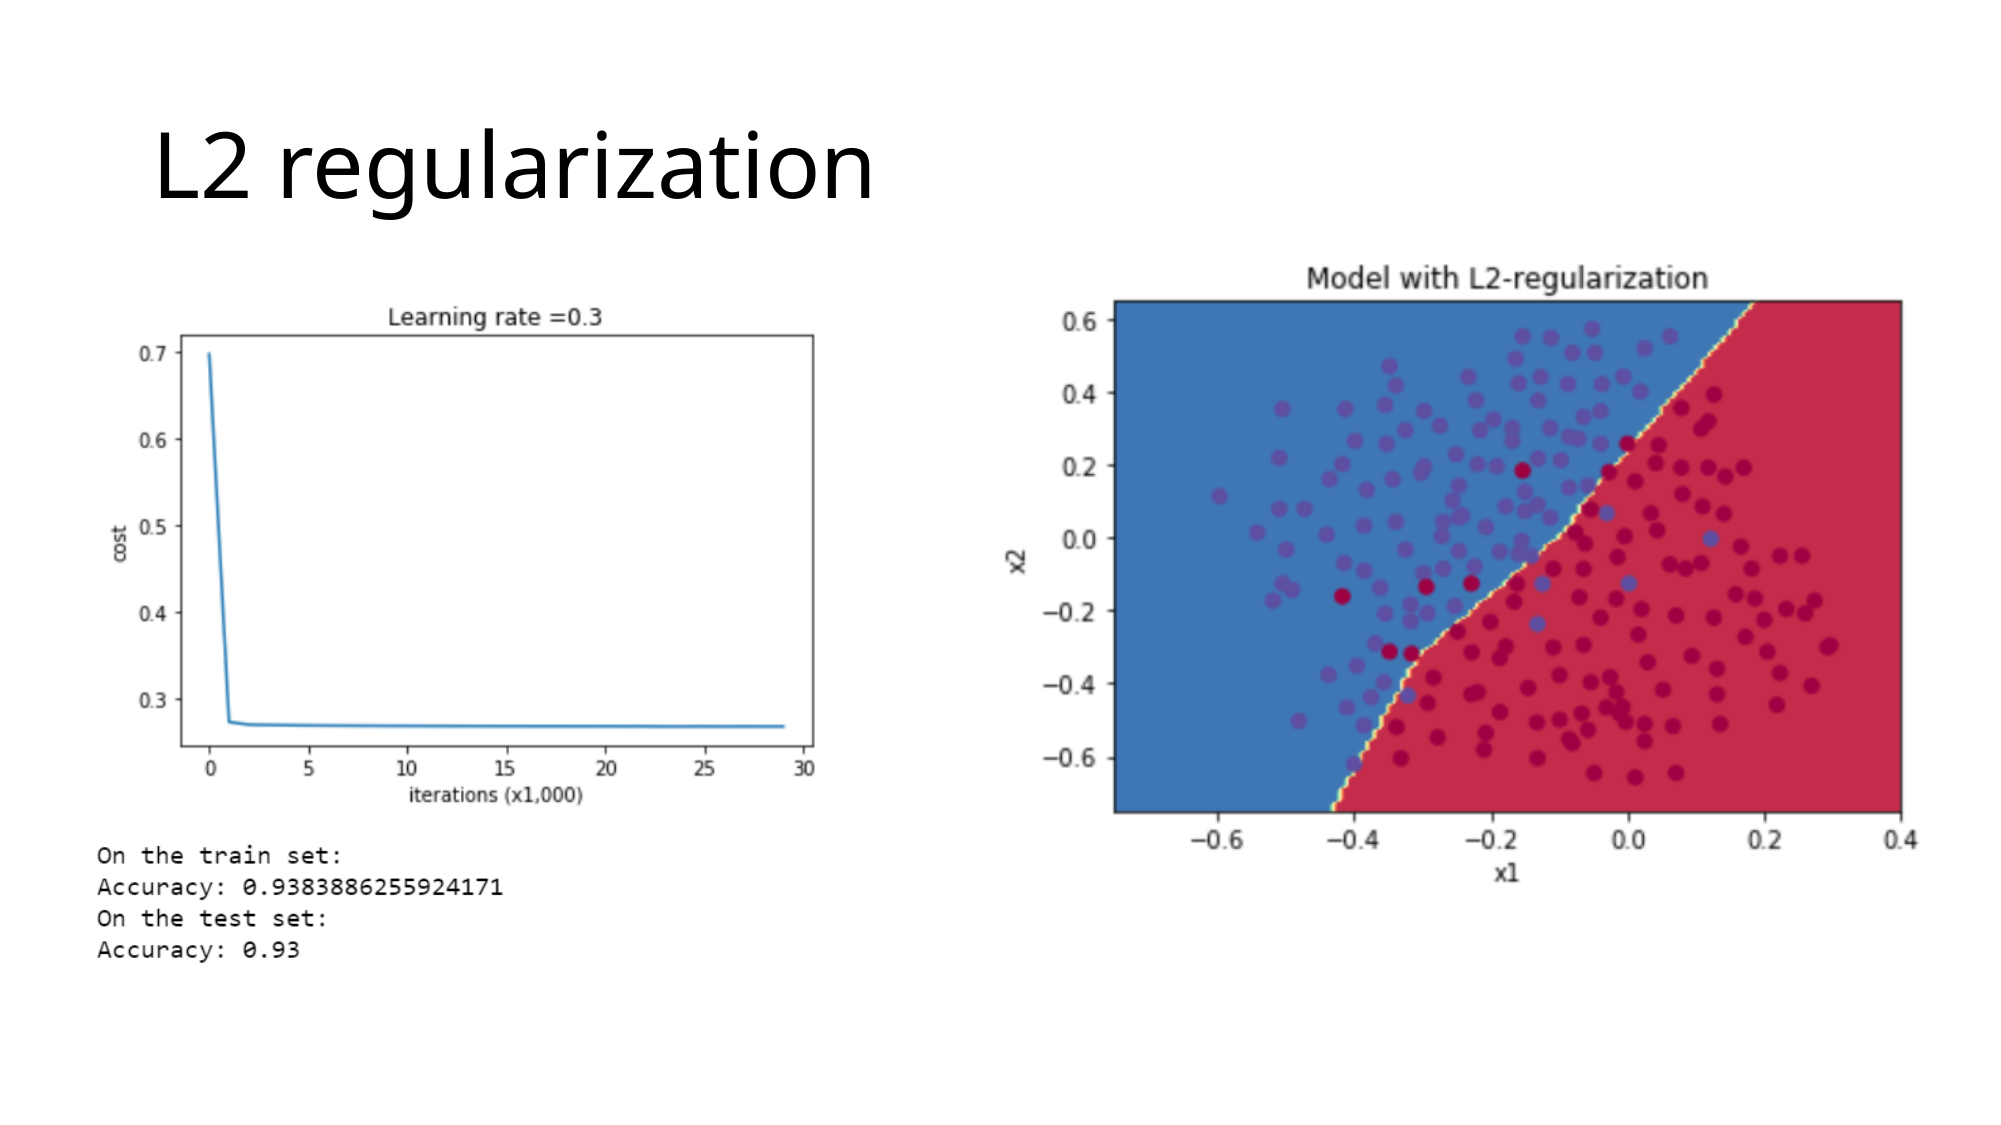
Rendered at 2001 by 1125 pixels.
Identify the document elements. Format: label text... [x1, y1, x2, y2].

picture [90, 277, 840, 978]
title L2 regularization [137, 59, 1863, 278]
picture [967, 238, 1970, 897]
